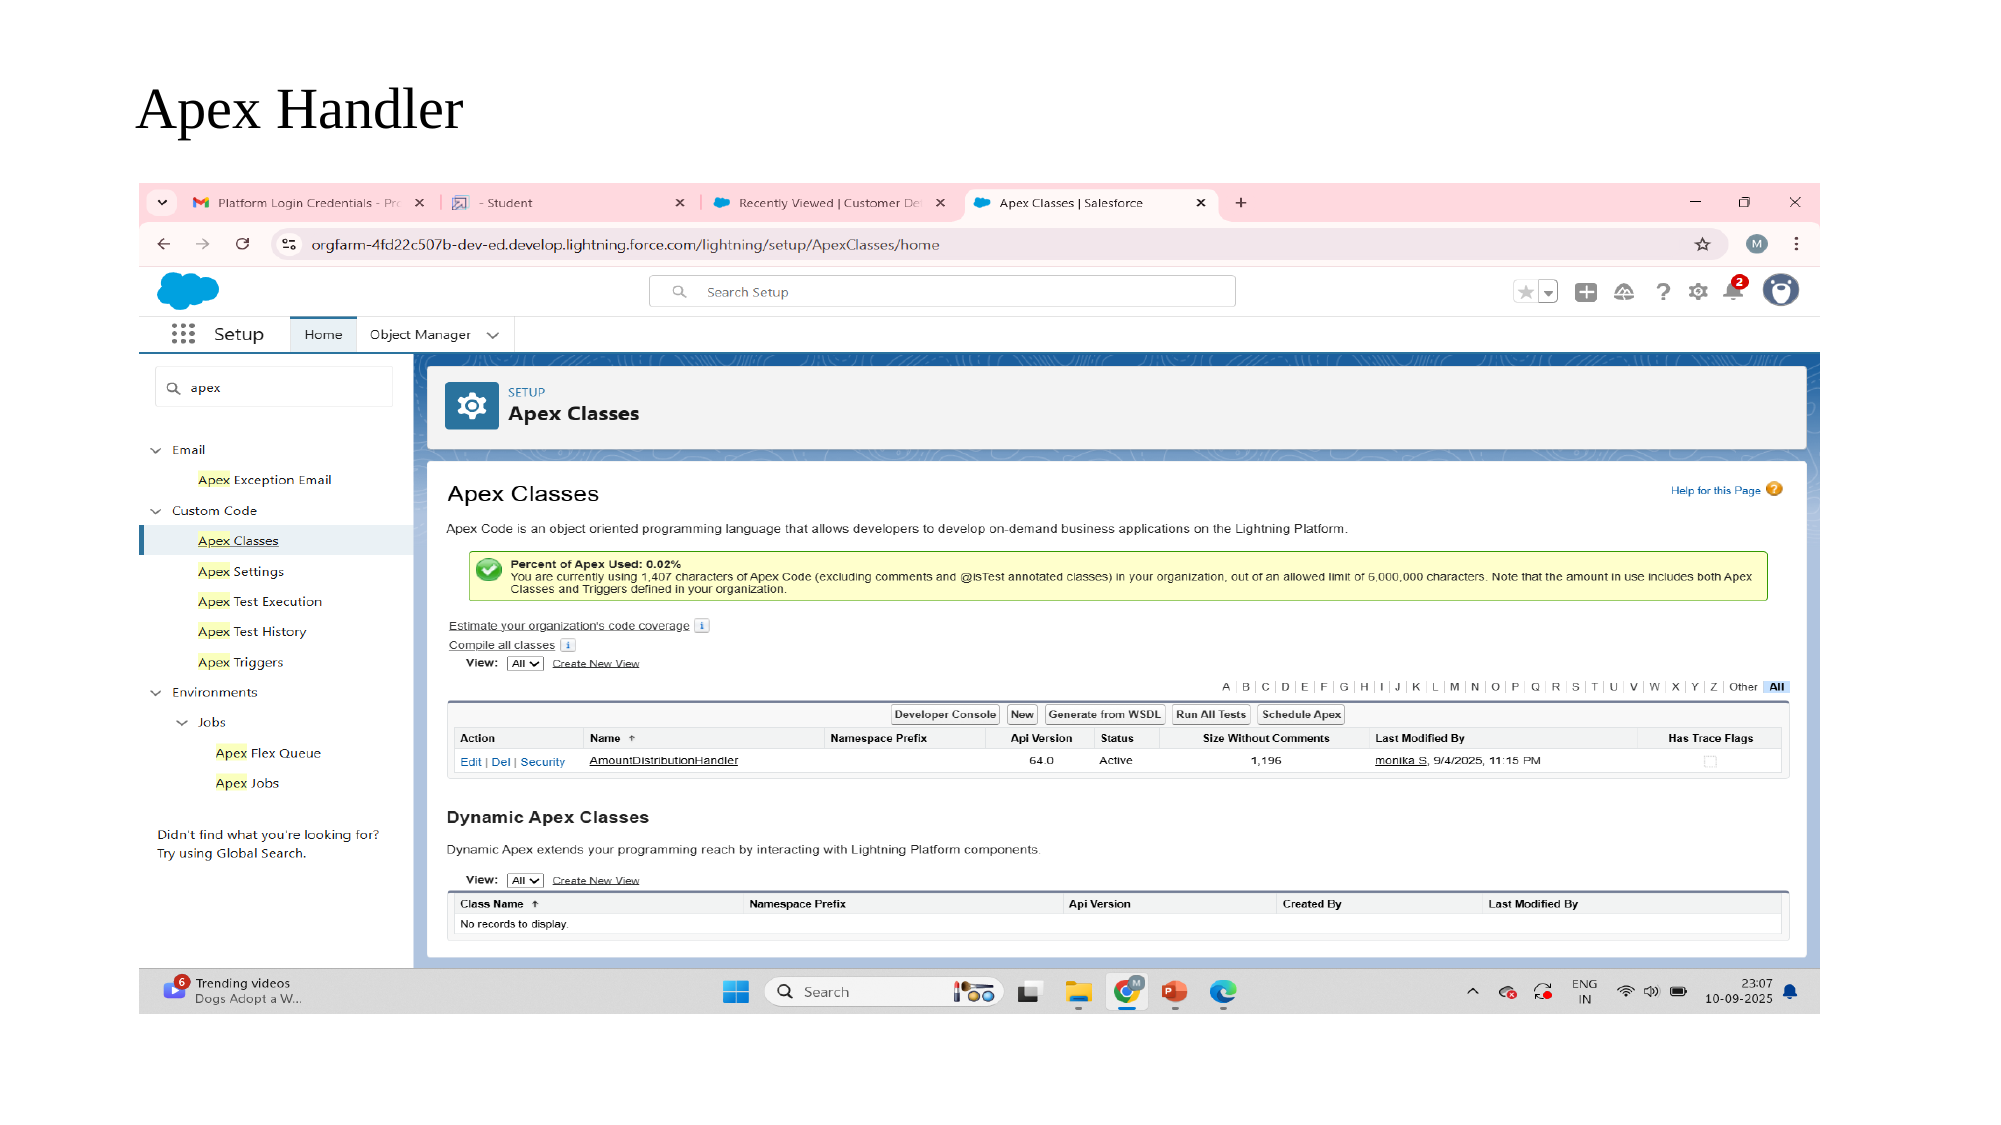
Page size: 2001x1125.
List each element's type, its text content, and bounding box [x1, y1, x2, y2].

title Apex Handler [120, 0, 1846, 253]
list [139, 183, 1820, 1014]
